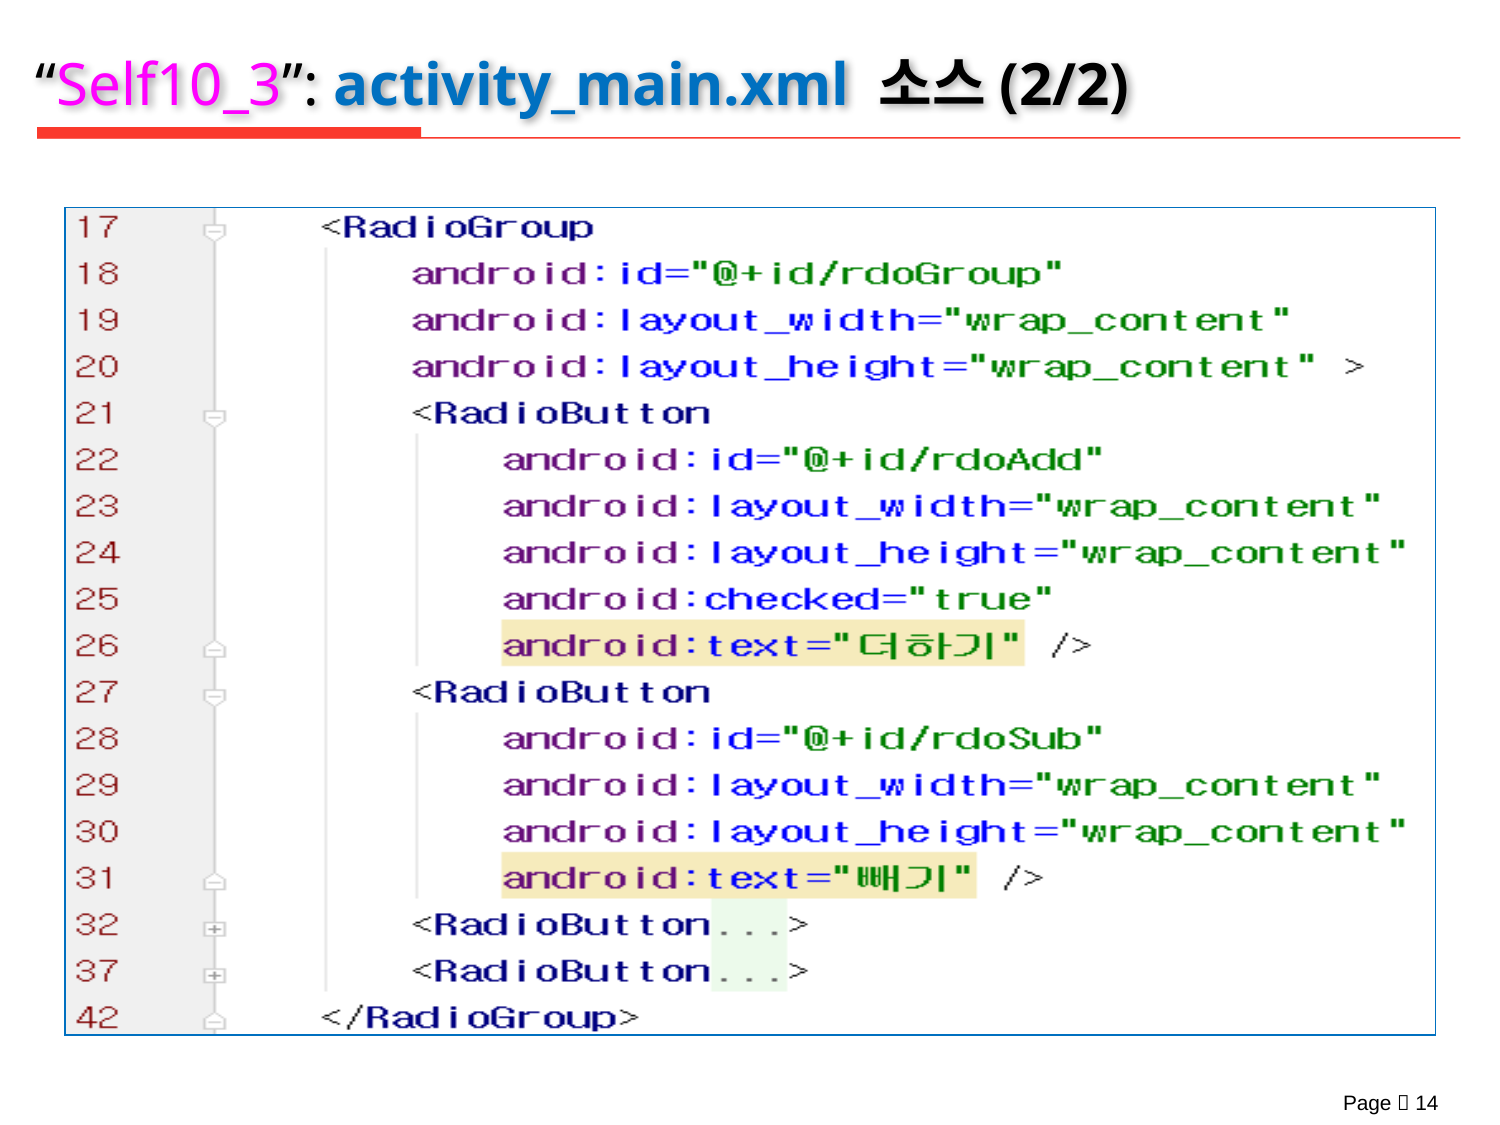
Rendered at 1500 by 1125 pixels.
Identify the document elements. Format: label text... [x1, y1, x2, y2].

title “Self10_3”: activity_main.xml 소스(2/2) [35, 47, 1434, 142]
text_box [61, 208, 1435, 1041]
